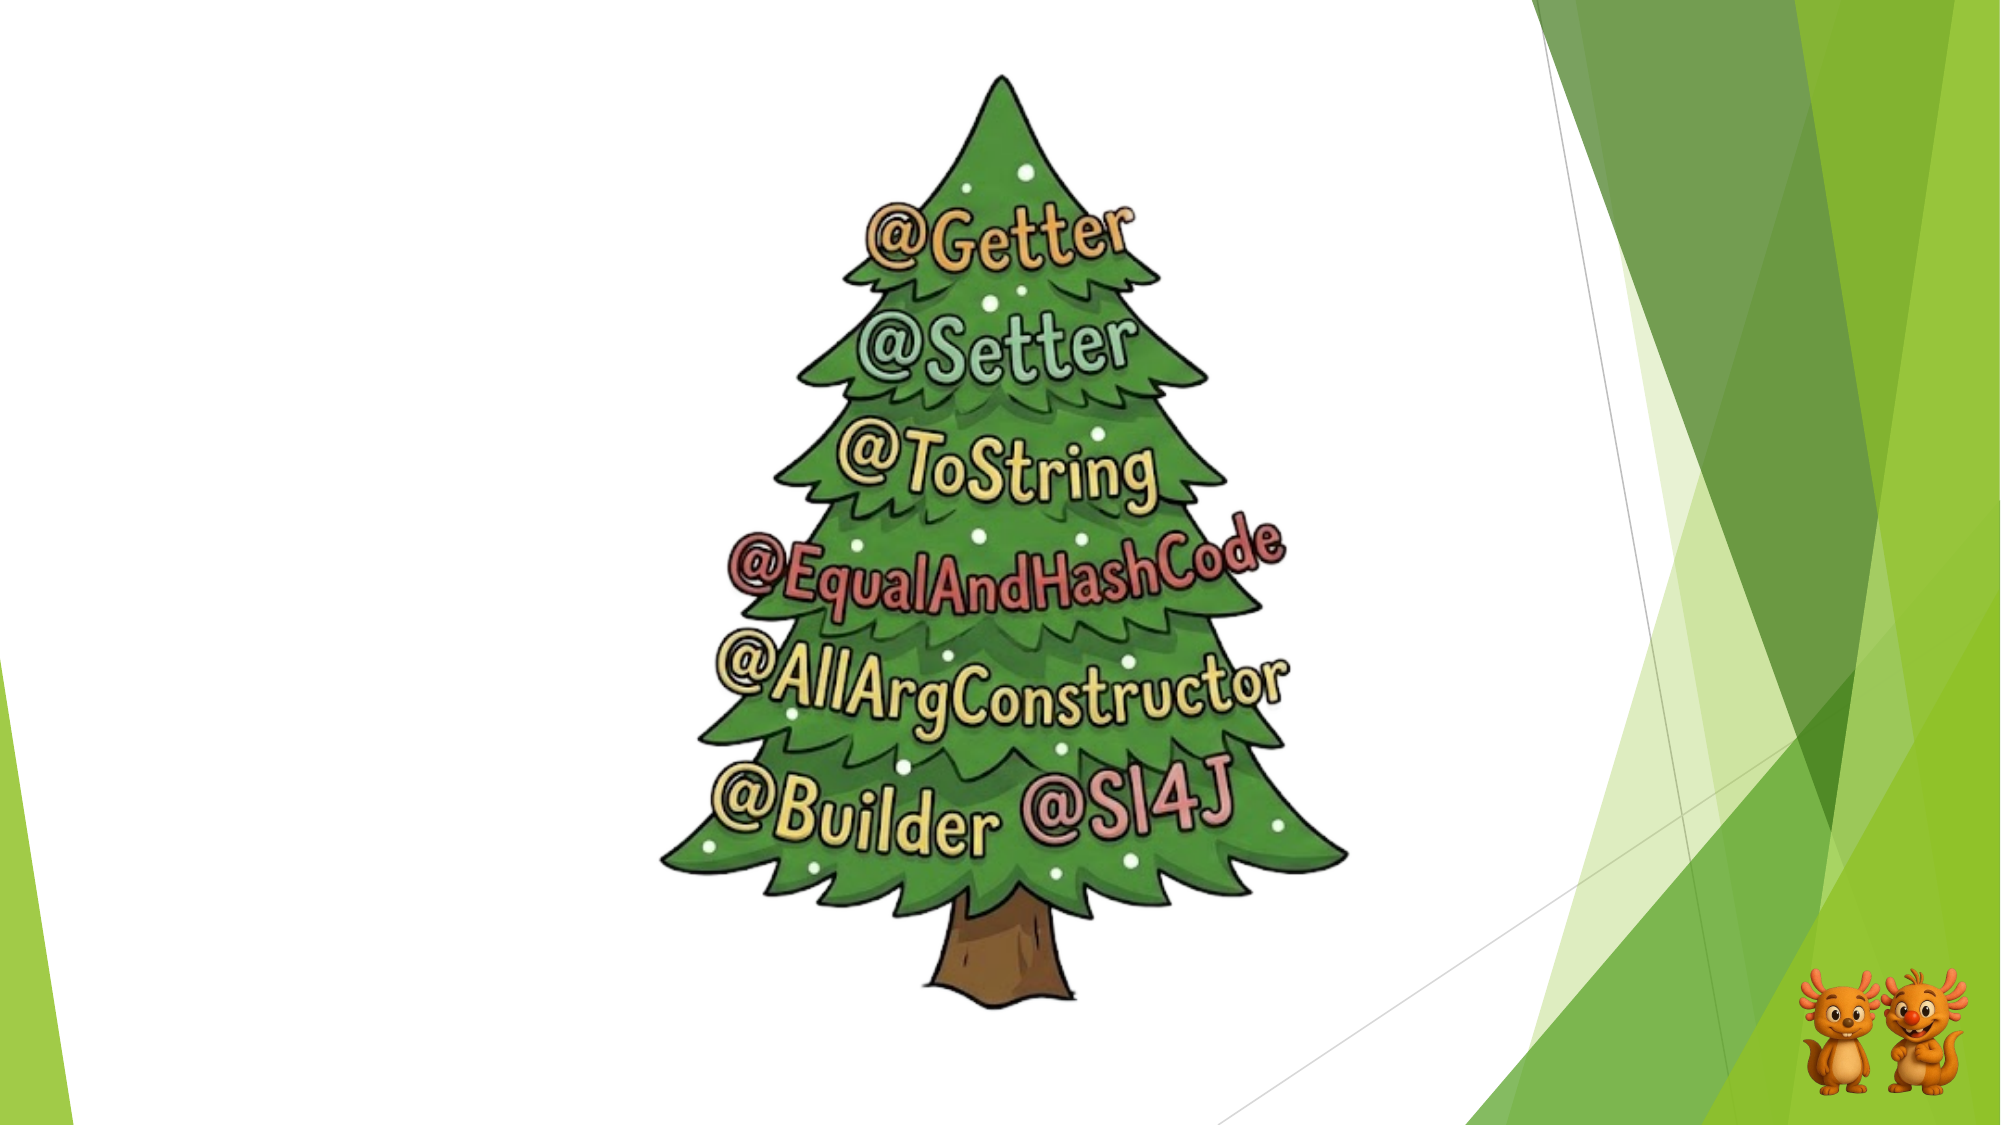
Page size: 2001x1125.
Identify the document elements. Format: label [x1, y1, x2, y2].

picture [622, 45, 1378, 1038]
picture [1798, 946, 1969, 1125]
